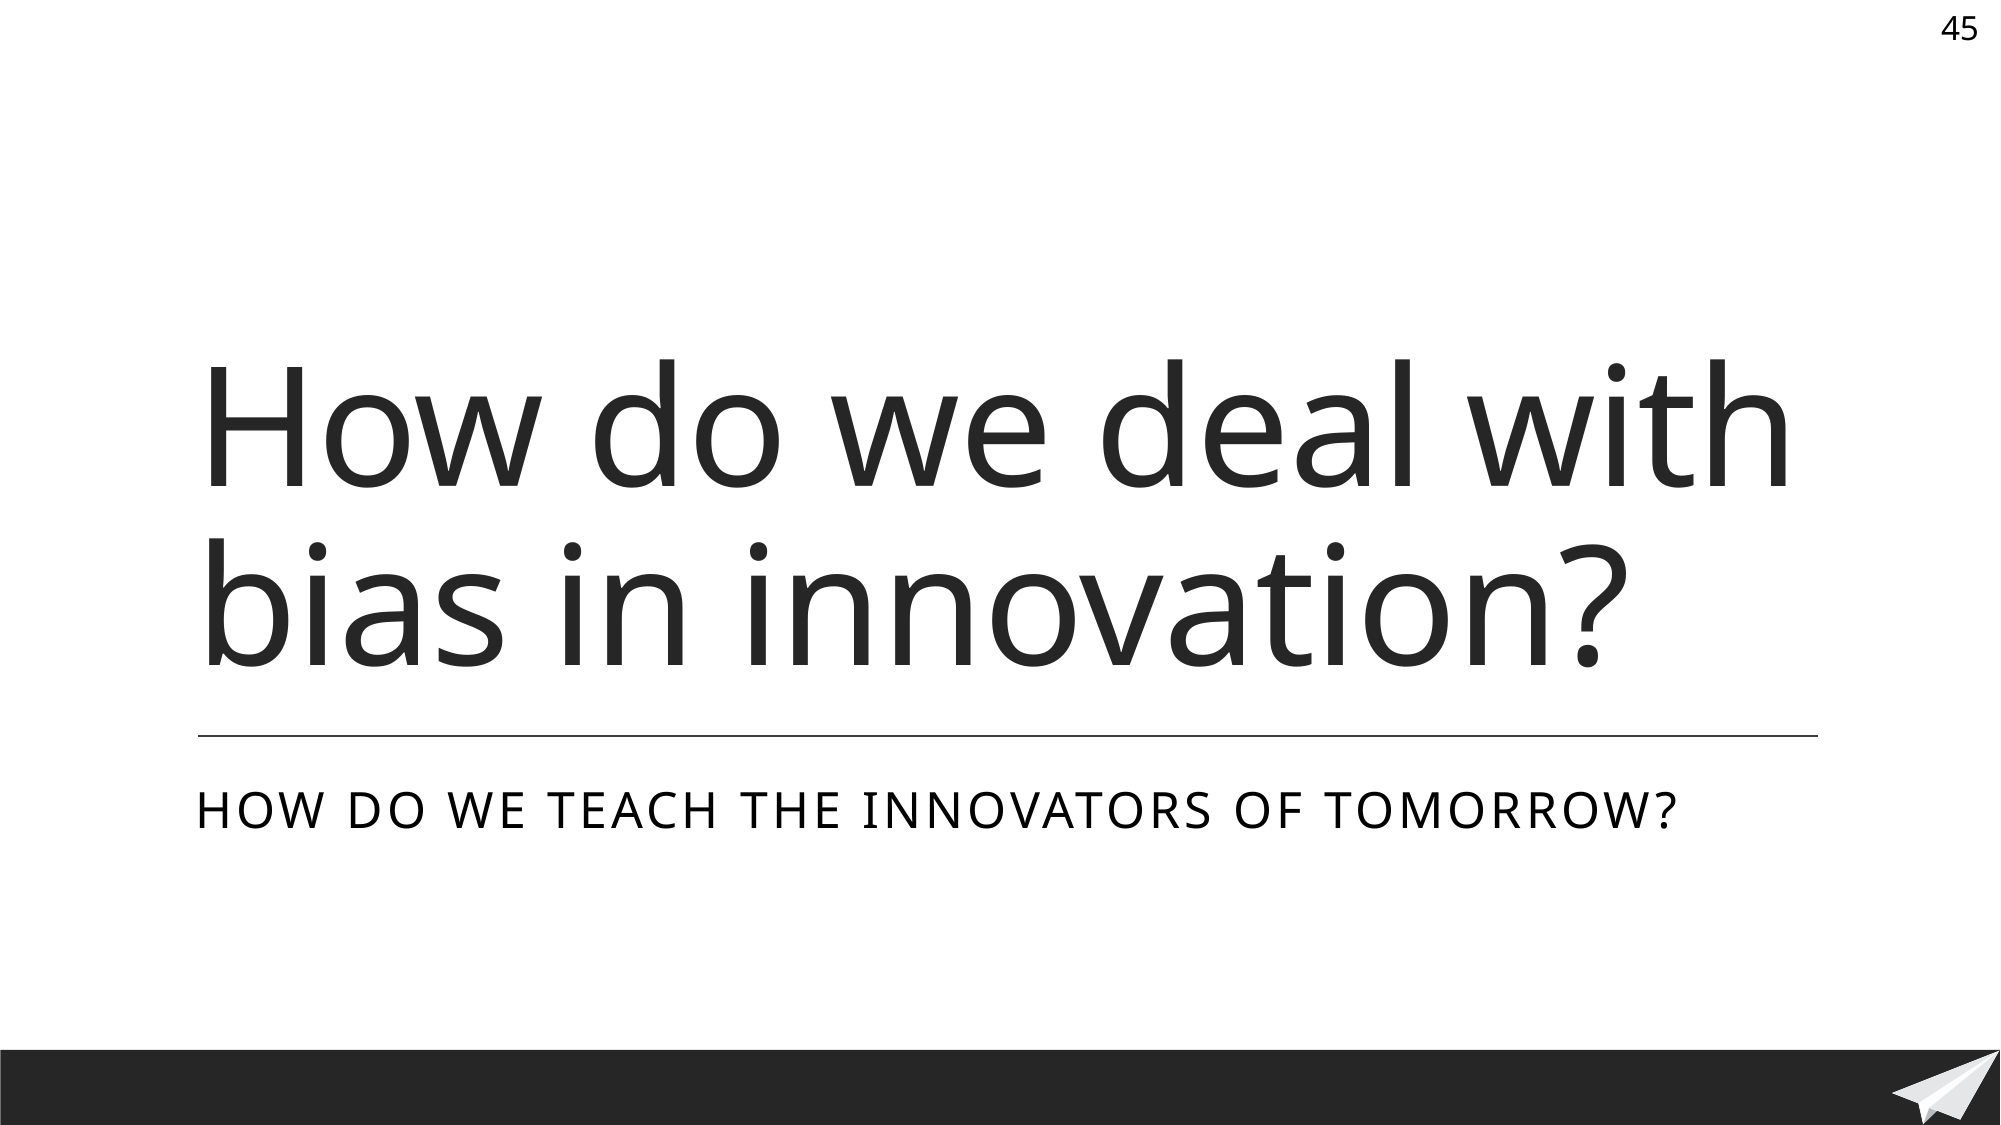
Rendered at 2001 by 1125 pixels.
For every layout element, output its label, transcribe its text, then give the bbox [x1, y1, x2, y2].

picture [1890, 1050, 2000, 1125]
list How do we teach the innovators of tomorrow? [180, 765, 1830, 953]
text_box 45 [1926, 0, 1994, 55]
title How do we deal with bias in innovation? [180, 124, 1830, 710]
